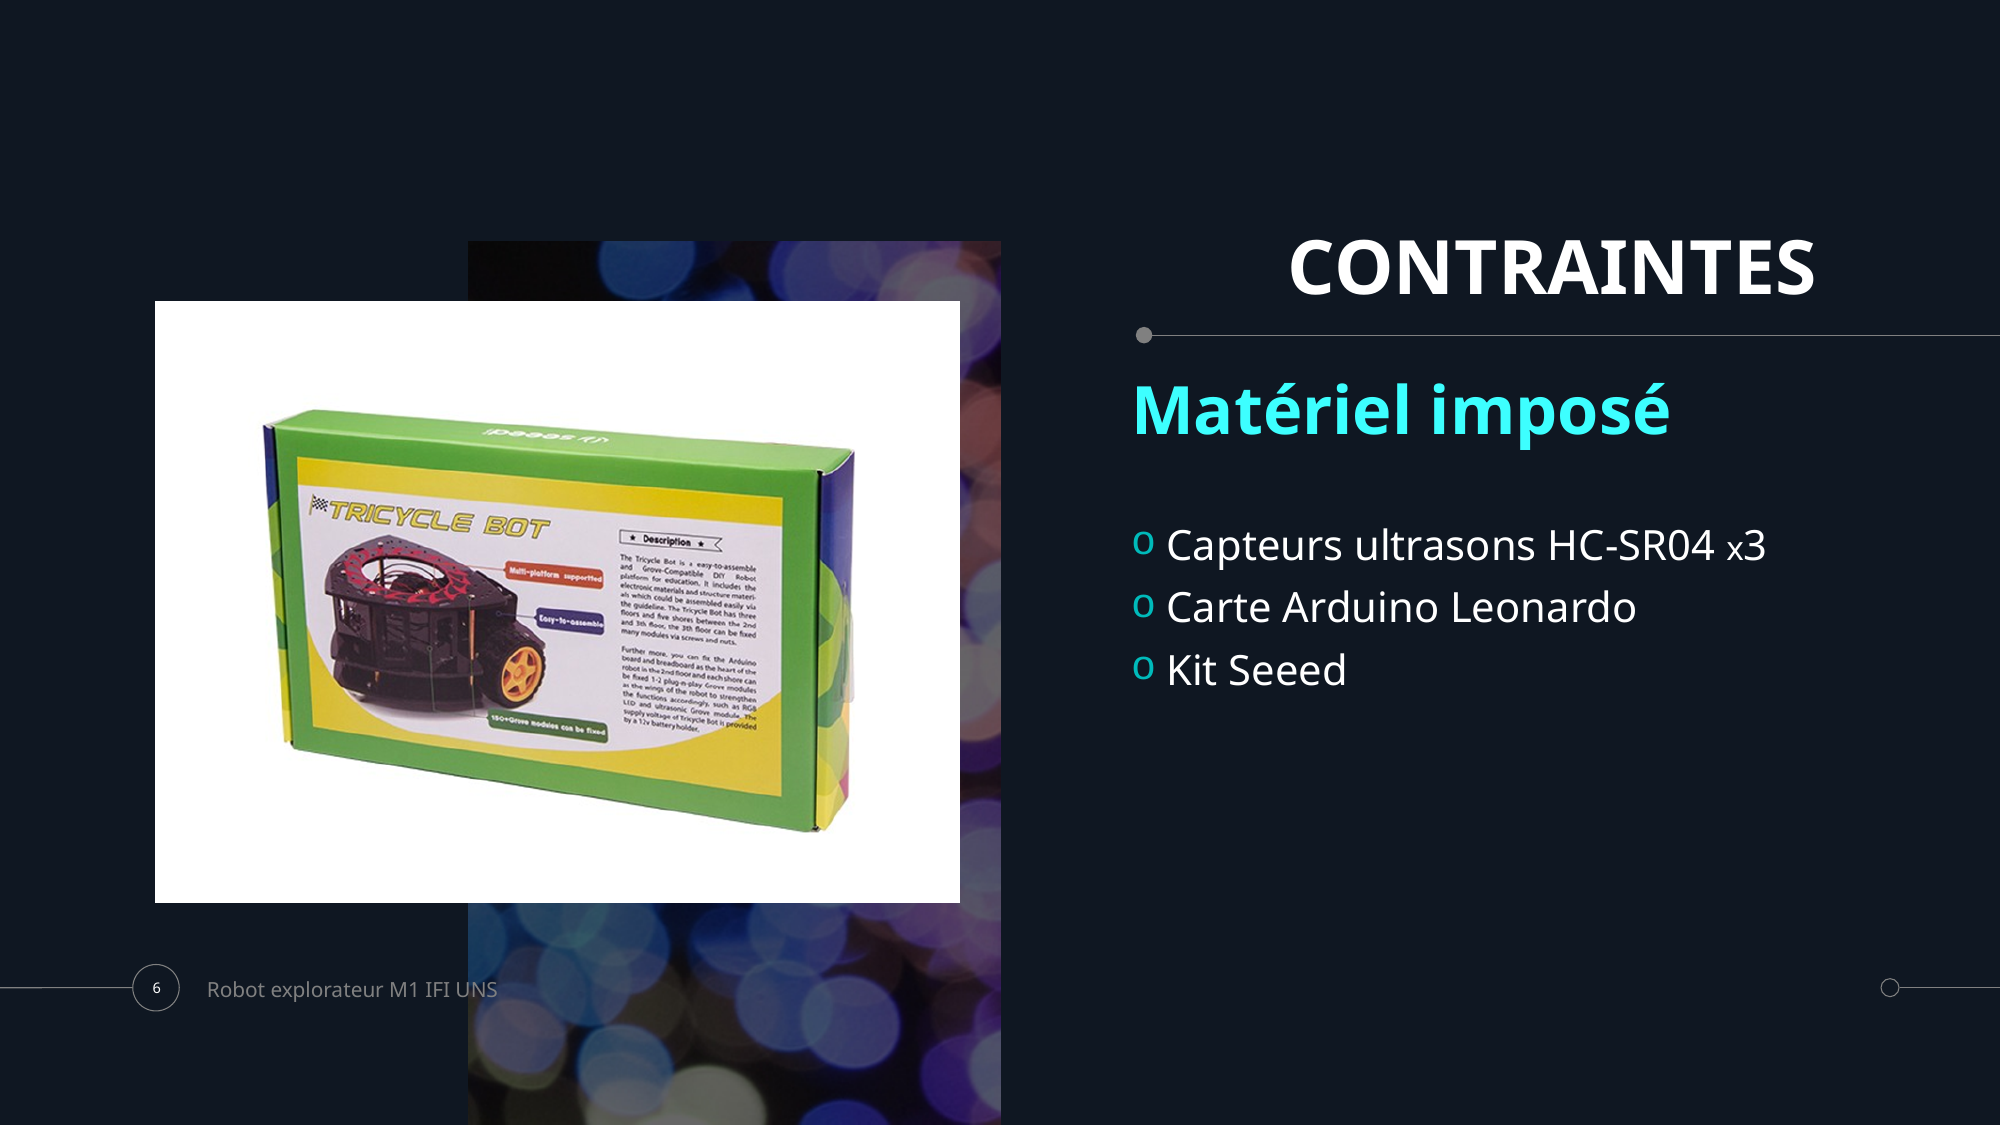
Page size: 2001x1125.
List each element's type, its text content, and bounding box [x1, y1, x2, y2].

slide_number 6 [127, 964, 186, 1014]
list Matériel imposé [1131, 368, 1865, 462]
list Capteurs ultrasons HC-SR04 x3 Carte Arduino Leonardo Kit Seeed [1131, 518, 1867, 918]
title CONTRAINTES [1131, 41, 1974, 311]
picture [155, 241, 1001, 1125]
footer Robot explorateur M1 IFI UNS [191, 964, 468, 1014]
